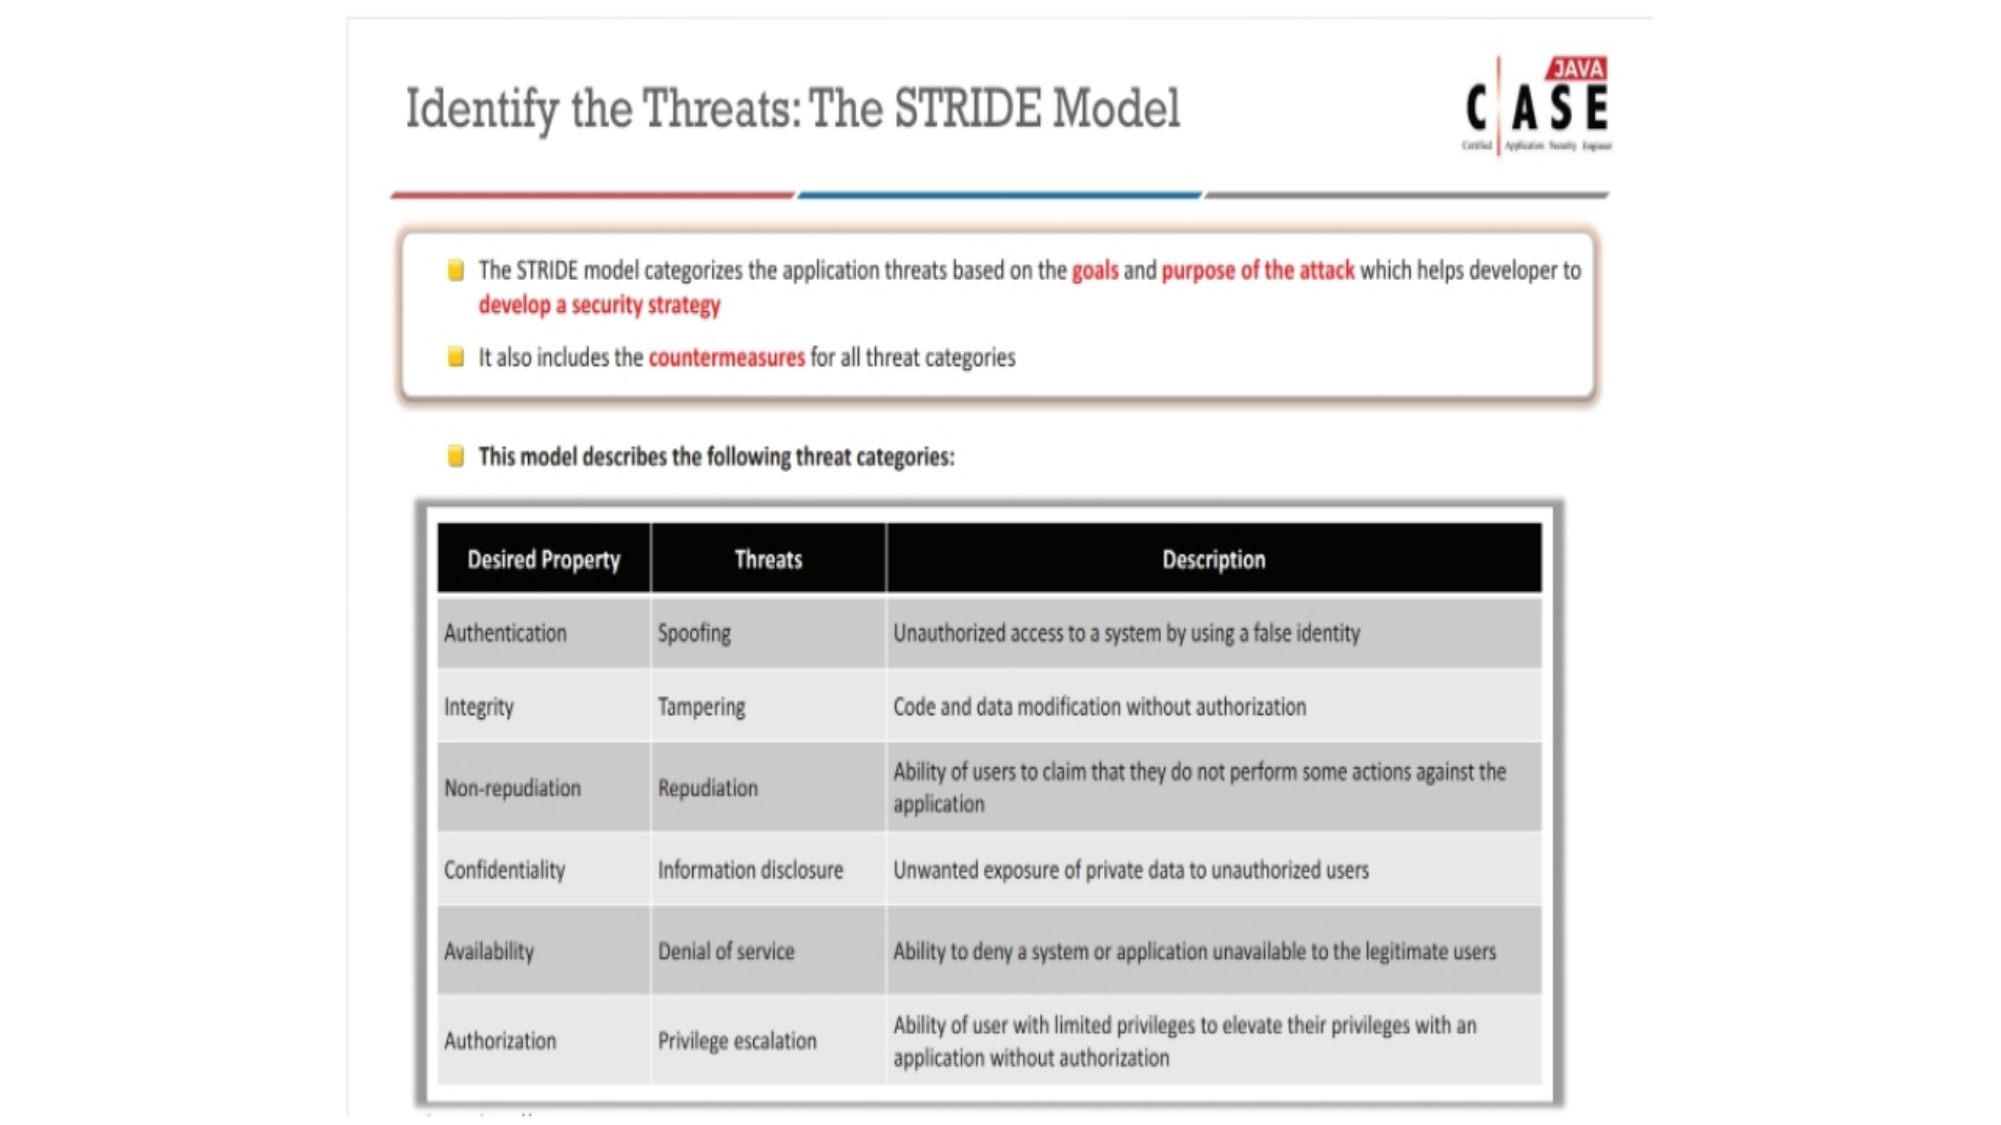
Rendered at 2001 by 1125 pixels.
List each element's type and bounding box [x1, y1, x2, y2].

picture [327, 0, 1673, 1125]
